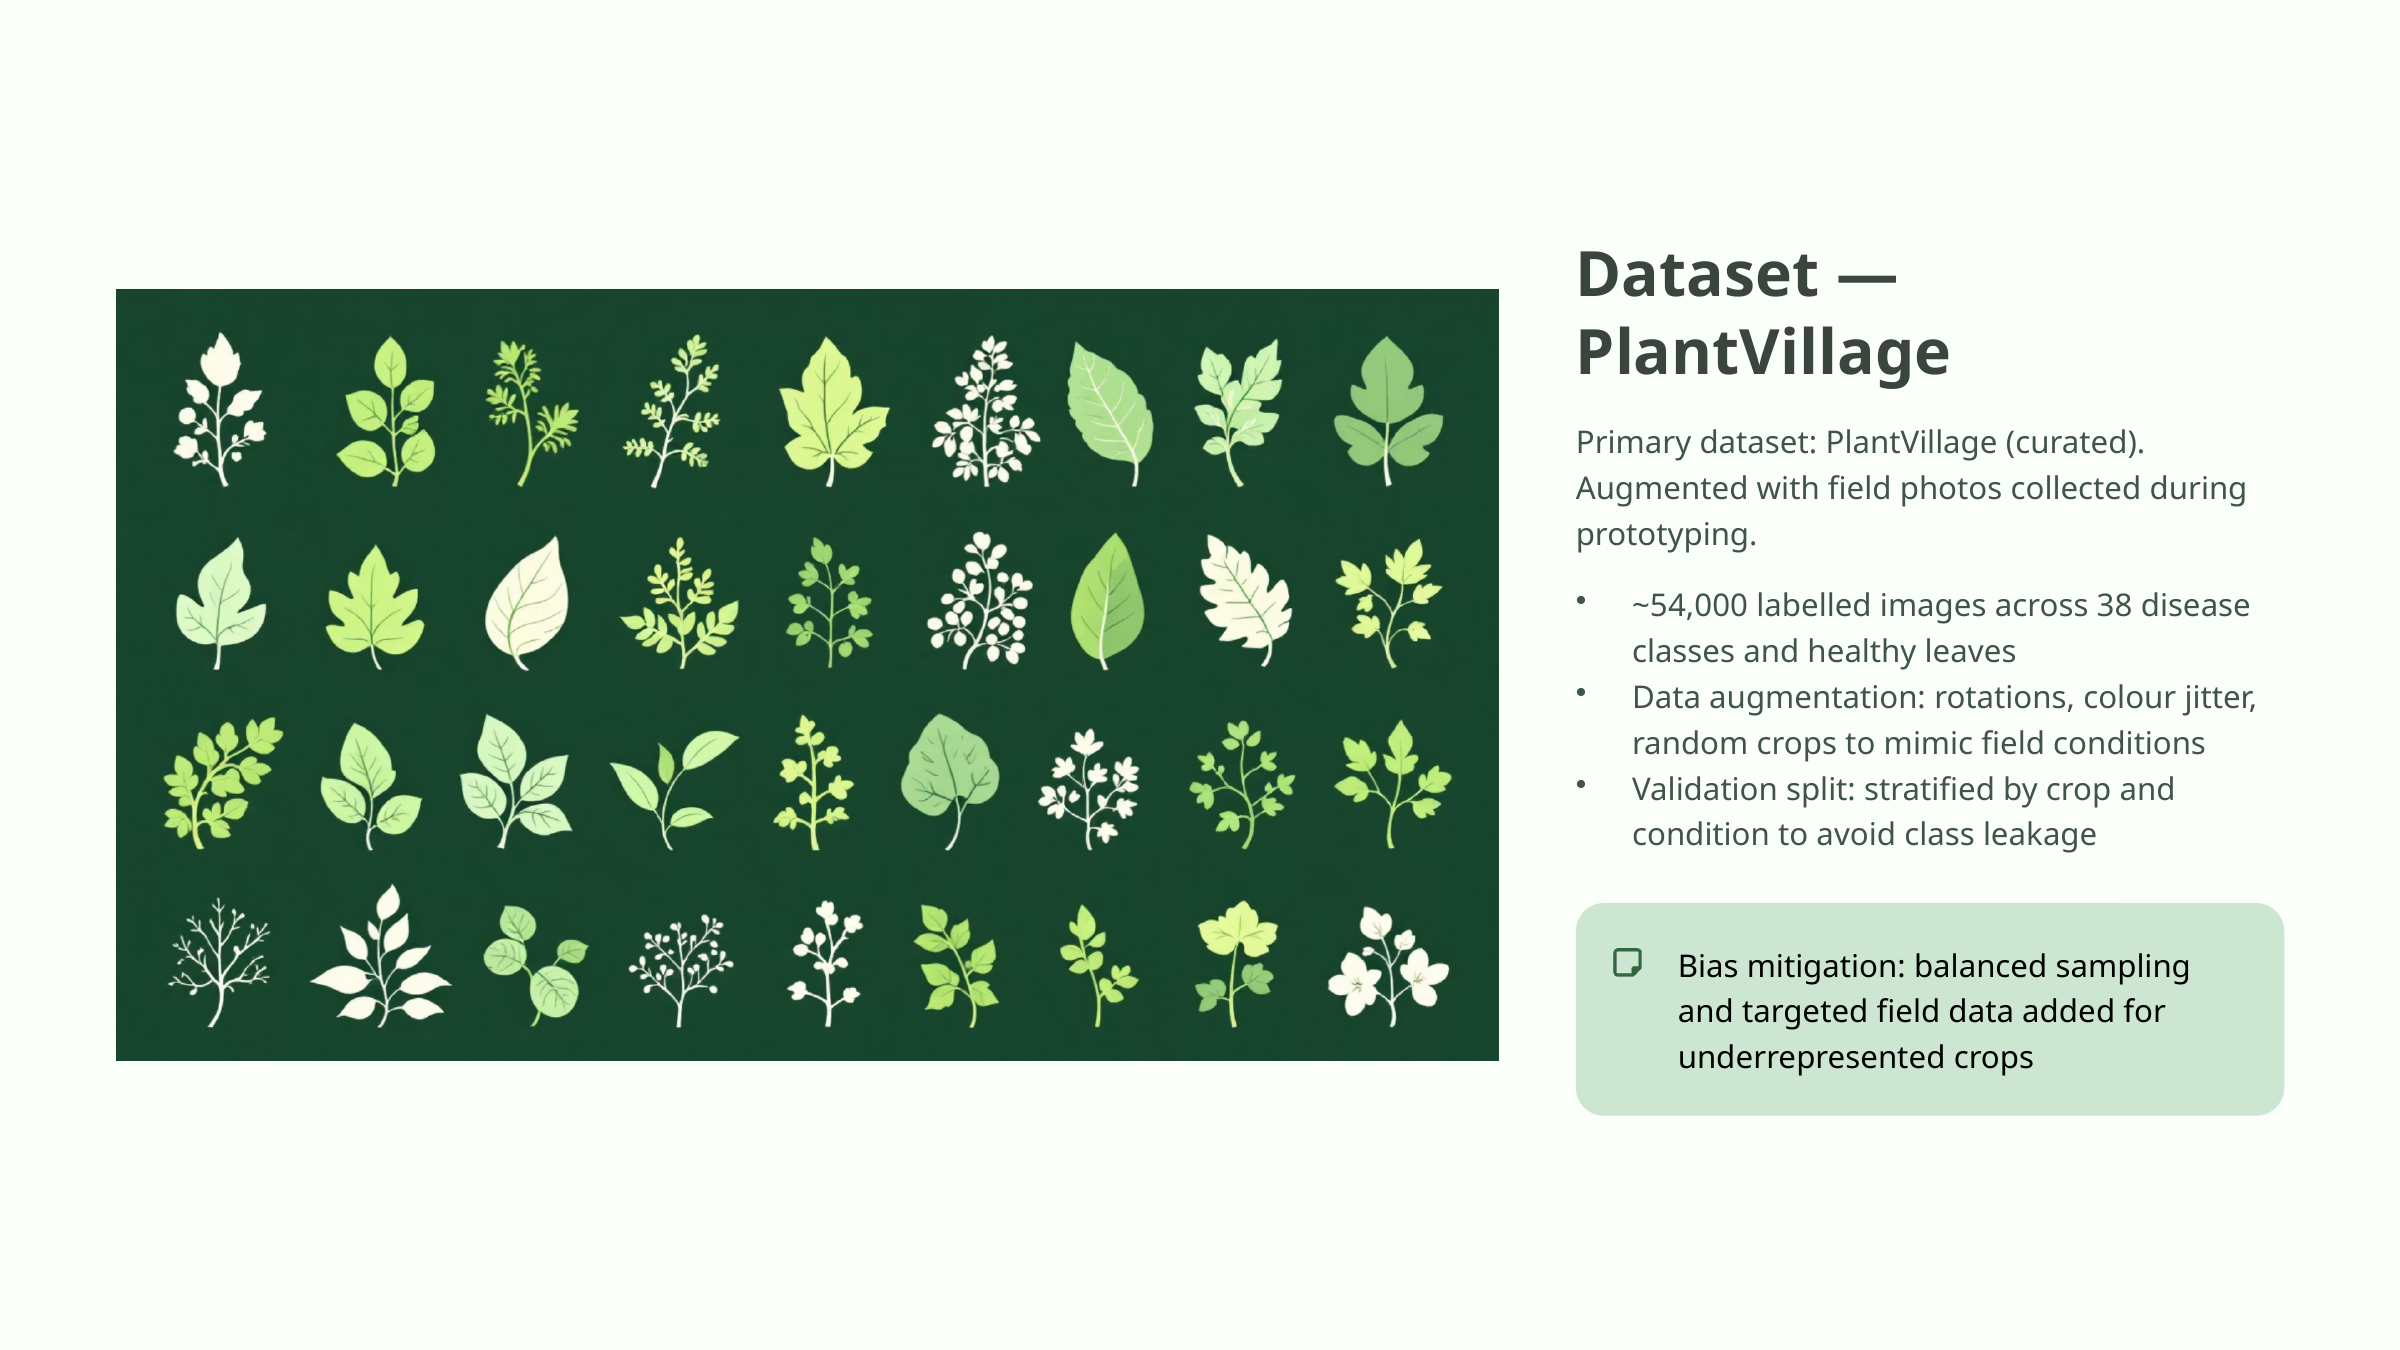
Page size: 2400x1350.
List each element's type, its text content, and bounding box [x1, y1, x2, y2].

text_box Bias mitigation: balanced sampling and targeted field data added for underrepresented crops [1677, 937, 2253, 1077]
picture [116, 289, 1499, 1061]
picture [1607, 946, 1647, 978]
text_box Dataset — PlantVillage [1575, 230, 2285, 388]
text_box ~54,000 labelled images across 38 disease classes and healthy leaves Data augmentation: rotations, colour jitter, random crops to mimic field conditions Validation split: stratified by crop and condition to avoid class leakage [1575, 577, 2285, 874]
text_box [1575, 902, 2285, 1116]
text_box Primary dataset: PlantVillage (curated). Augmented with field photos collected during prototyping. [1575, 414, 2285, 554]
